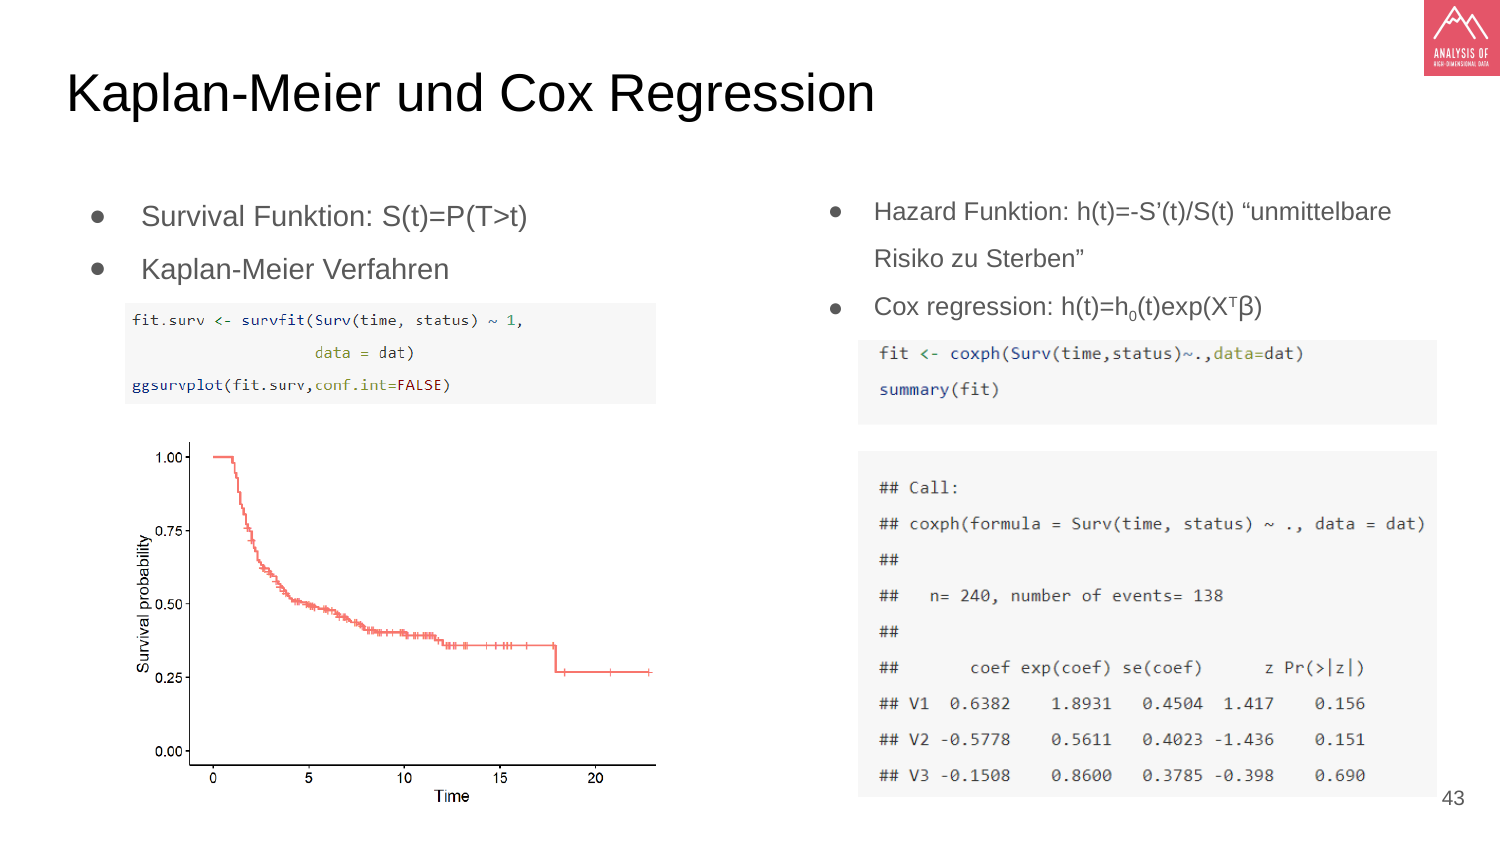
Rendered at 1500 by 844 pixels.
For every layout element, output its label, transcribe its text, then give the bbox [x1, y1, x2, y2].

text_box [125, 303, 657, 806]
list Hazard Funktion: h(t)=-S’(t)/S(t) “unmittelbare Risiko zu Sterben” Cox regression: h(t)=h0(t)exp(XTꞵ) [792, 164, 1449, 341]
picture [858, 340, 1437, 797]
title Kaplan-Meier und Cox Regression [51, 43, 1449, 138]
picture [1424, 0, 1500, 76]
list Survival Funktion: S(t)=P(T>t) Kaplan-Meier Verfahren [51, 164, 708, 304]
slide_number ‹#› [1389, 764, 1480, 830]
